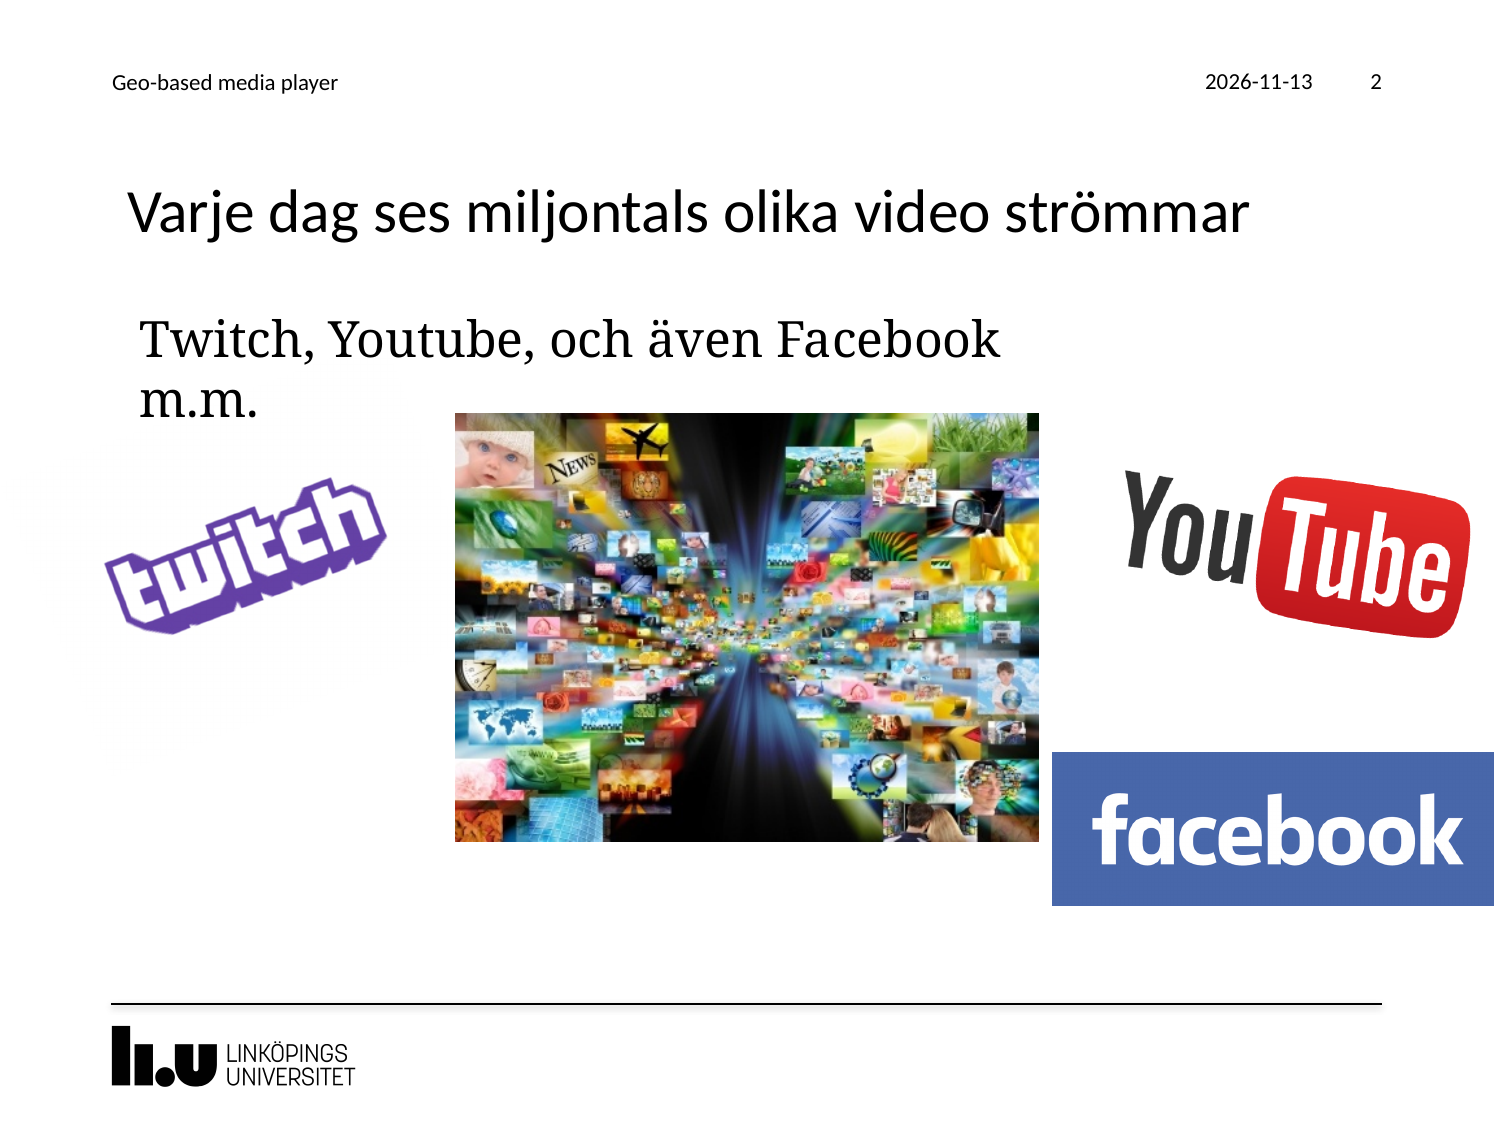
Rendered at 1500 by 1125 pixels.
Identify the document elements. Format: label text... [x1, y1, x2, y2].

picture [1052, 751, 1495, 906]
picture [2, 400, 1039, 842]
picture [1092, 436, 1498, 656]
title Varje dag ses miljontals olika video strömmar [112, 163, 1382, 301]
slide_number 2 [1306, 59, 1397, 103]
text_box Twitch, Youtube, och även Facebook m.m. [125, 300, 1110, 435]
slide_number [1092, 59, 1306, 103]
footer Geo-based media player [97, 59, 1055, 103]
picture [93, 1007, 374, 1104]
